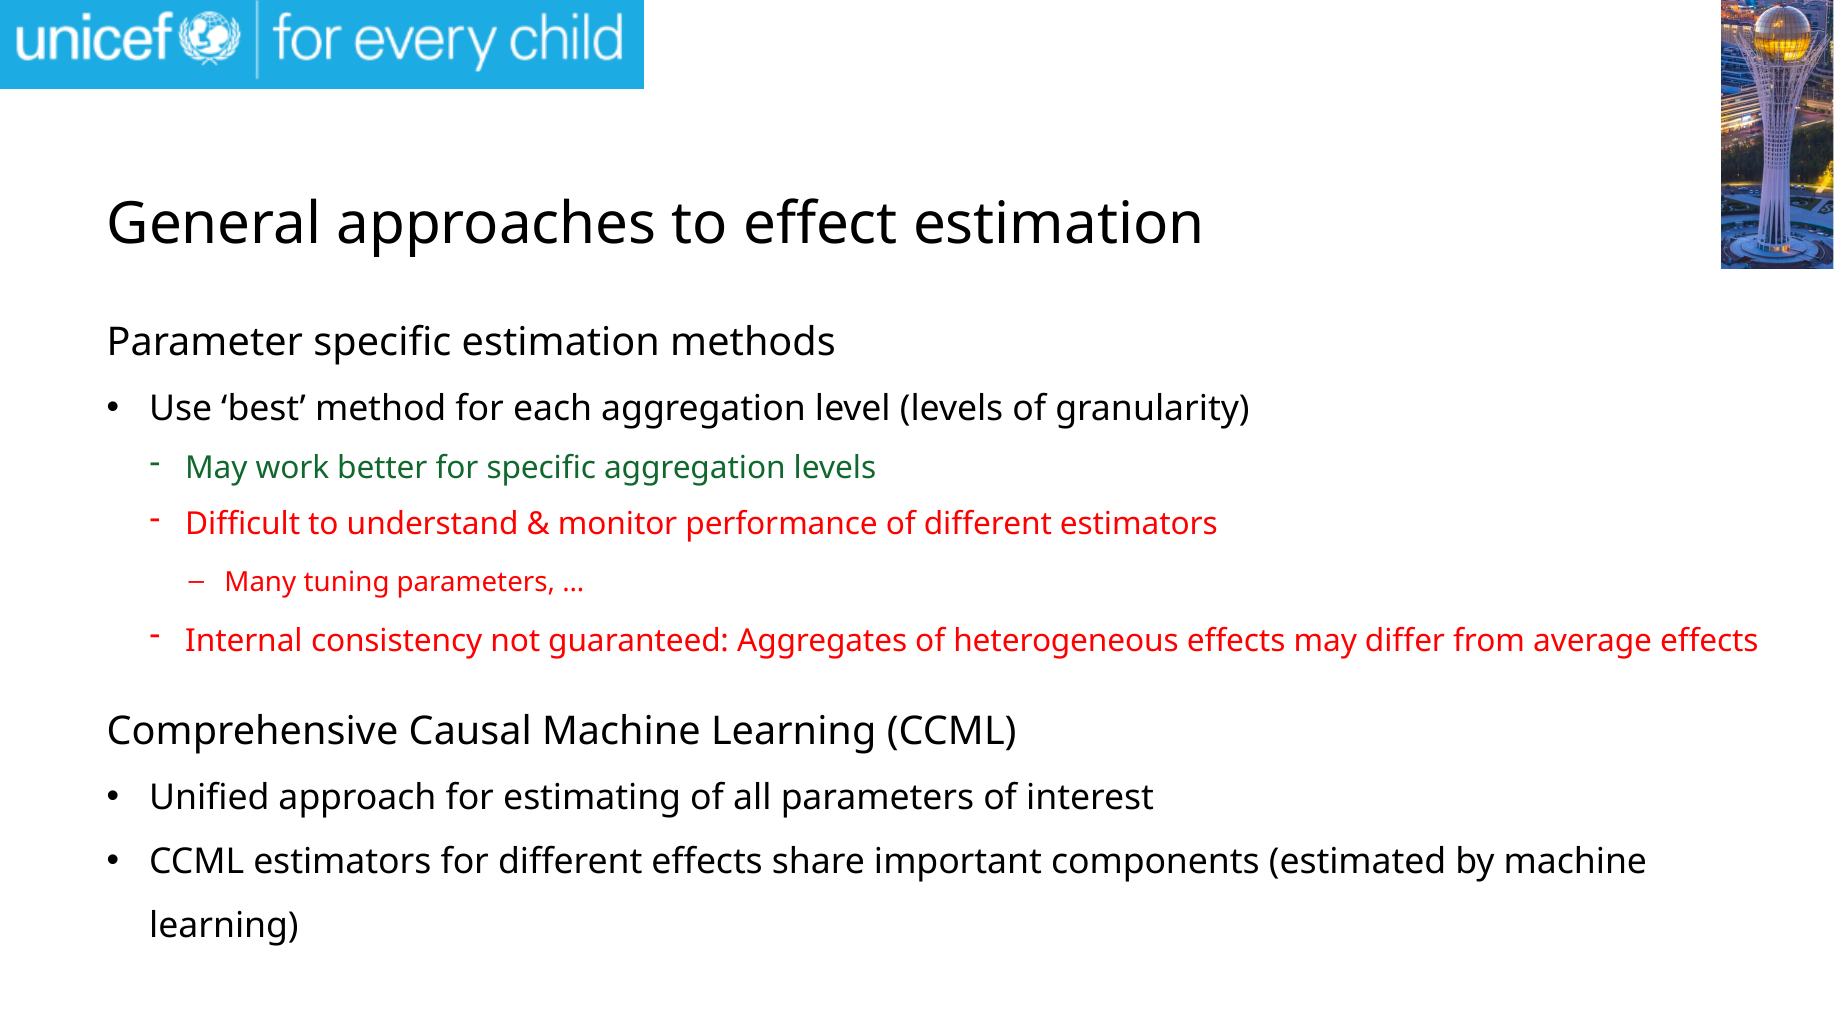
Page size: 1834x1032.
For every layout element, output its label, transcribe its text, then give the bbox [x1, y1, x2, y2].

list Parameter specific estimation methods Use ‘best’ method for each aggregation level (levels of granularity) May work better for specific aggregation levels Difficult to understand & monitor performance of different estimators Many tuning parameters, … Internal consistency not guaranteed: Aggregates of heterogeneous effects may differ from average effects Comprehensive Causal Machine Learning (CCML) Unified approach for estimating of all parameters of interest CCML estimators for different effects share important components (estimated by machine learning) [91, 285, 1815, 989]
picture [1721, 0, 1834, 269]
title General approaches to effect estimation [91, 173, 1745, 268]
picture [0, 0, 644, 89]
